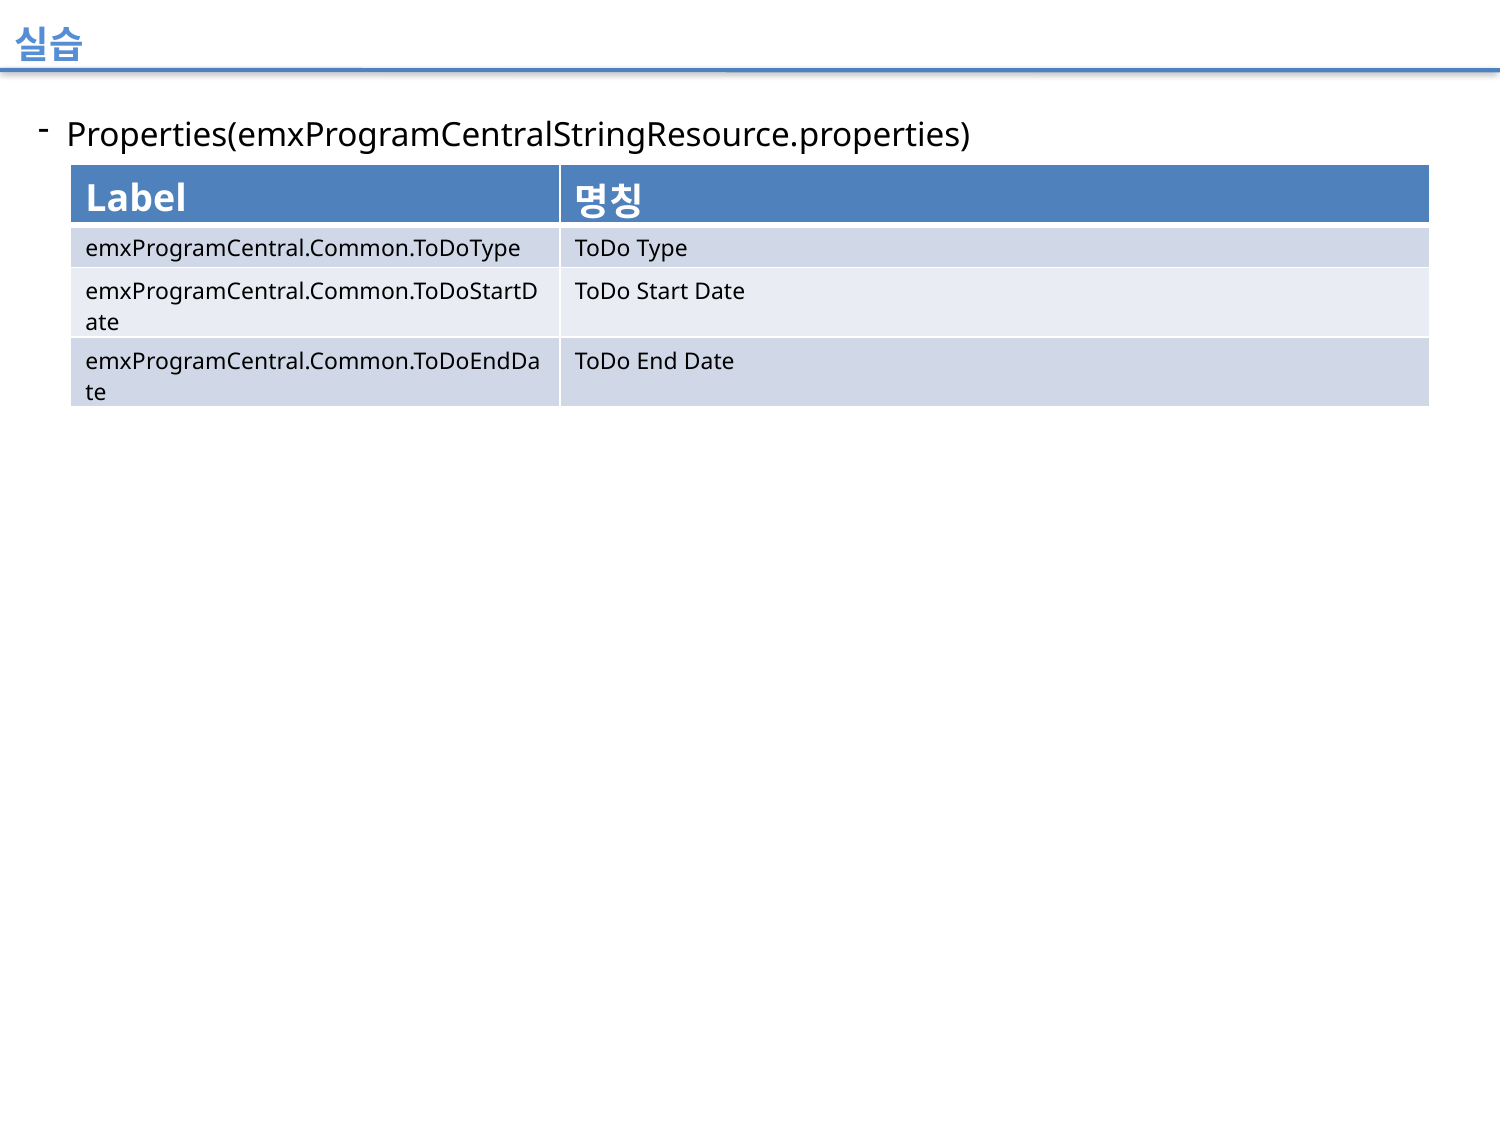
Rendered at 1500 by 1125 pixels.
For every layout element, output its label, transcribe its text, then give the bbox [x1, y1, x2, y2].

table_cell emxProgramCentral.Common.ToDoEndDate [71, 338, 559, 406]
table_cell emxProgramCentral.Common.ToDoStartDate [71, 268, 559, 336]
table_header Label [71, 165, 559, 222]
table_cell ToDo Type [561, 228, 1429, 267]
text_box 실습 [0, 13, 1090, 69]
table_cell emxProgramCentral.Common.ToDoType [71, 228, 559, 267]
table_cell ToDo Start Date [561, 268, 1429, 336]
table_header 명칭 [561, 165, 1429, 222]
table_cell ToDo End Date [561, 338, 1429, 406]
text_box Properties(emxProgramCentralStringResource.properties) [23, 105, 1477, 240]
